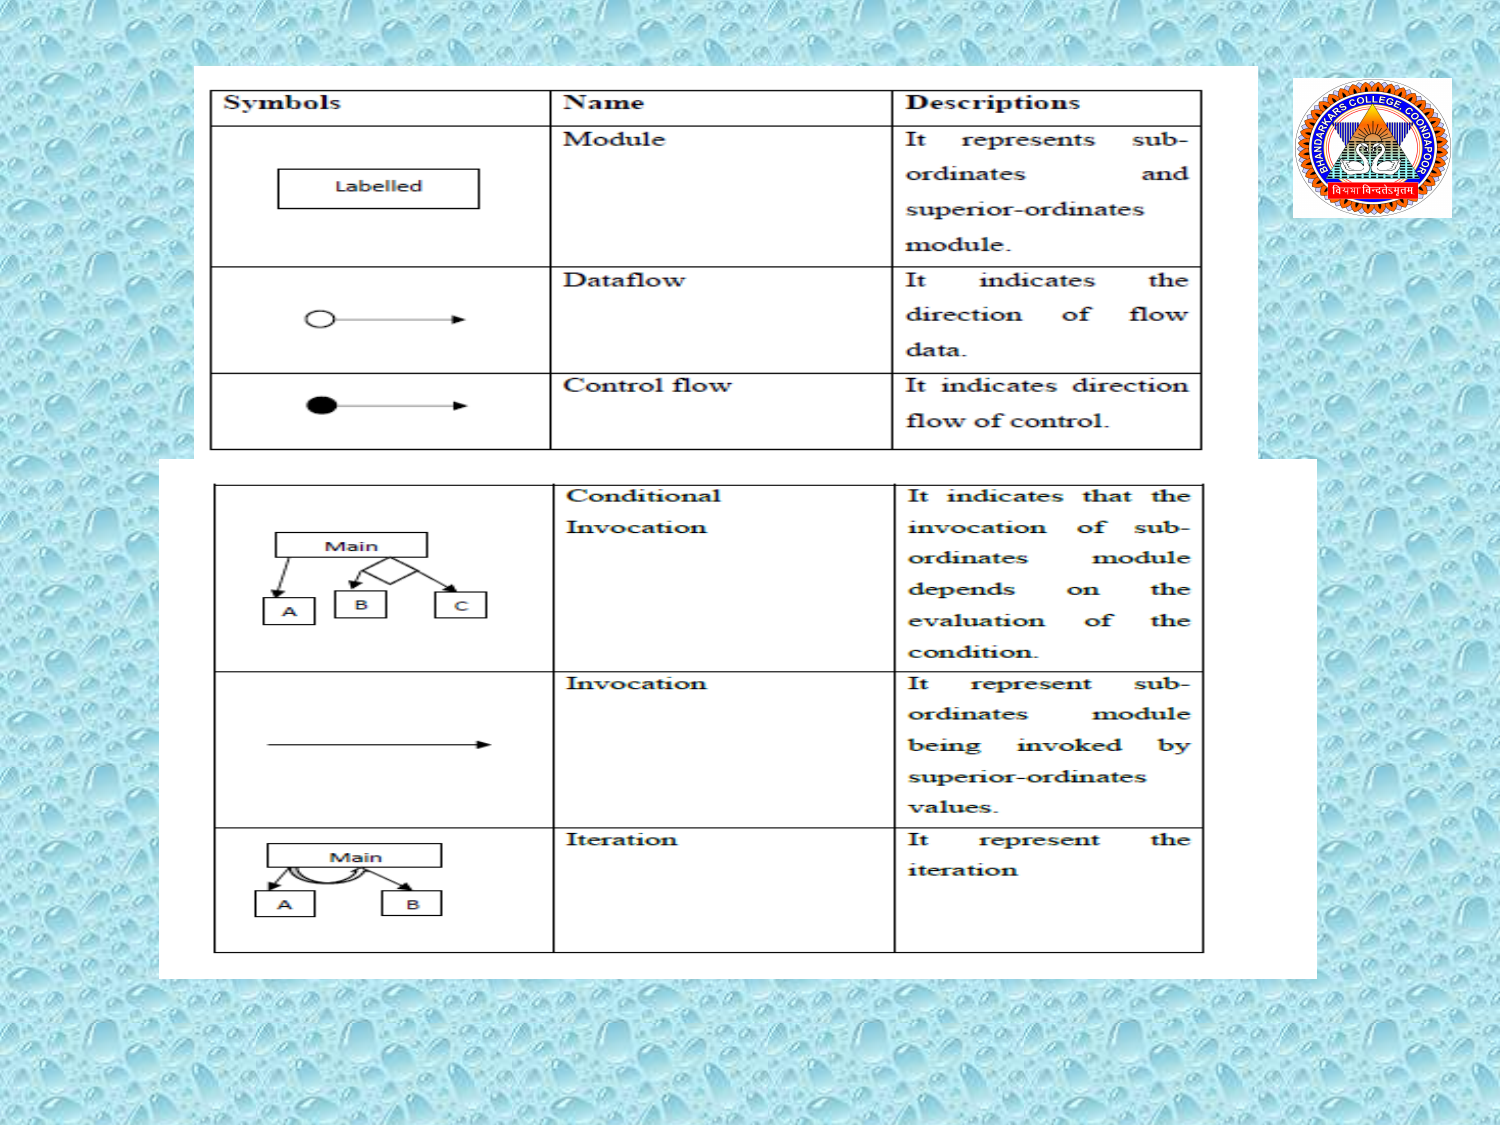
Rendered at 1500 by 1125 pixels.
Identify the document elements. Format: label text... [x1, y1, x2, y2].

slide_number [847, 1025, 1469, 1086]
picture [0, 0, 1500, 1125]
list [194, 66, 1259, 457]
footer Bhandakars’ Arts & Science College [31, 1025, 653, 1086]
slide_number 51 [654, 1025, 846, 1086]
